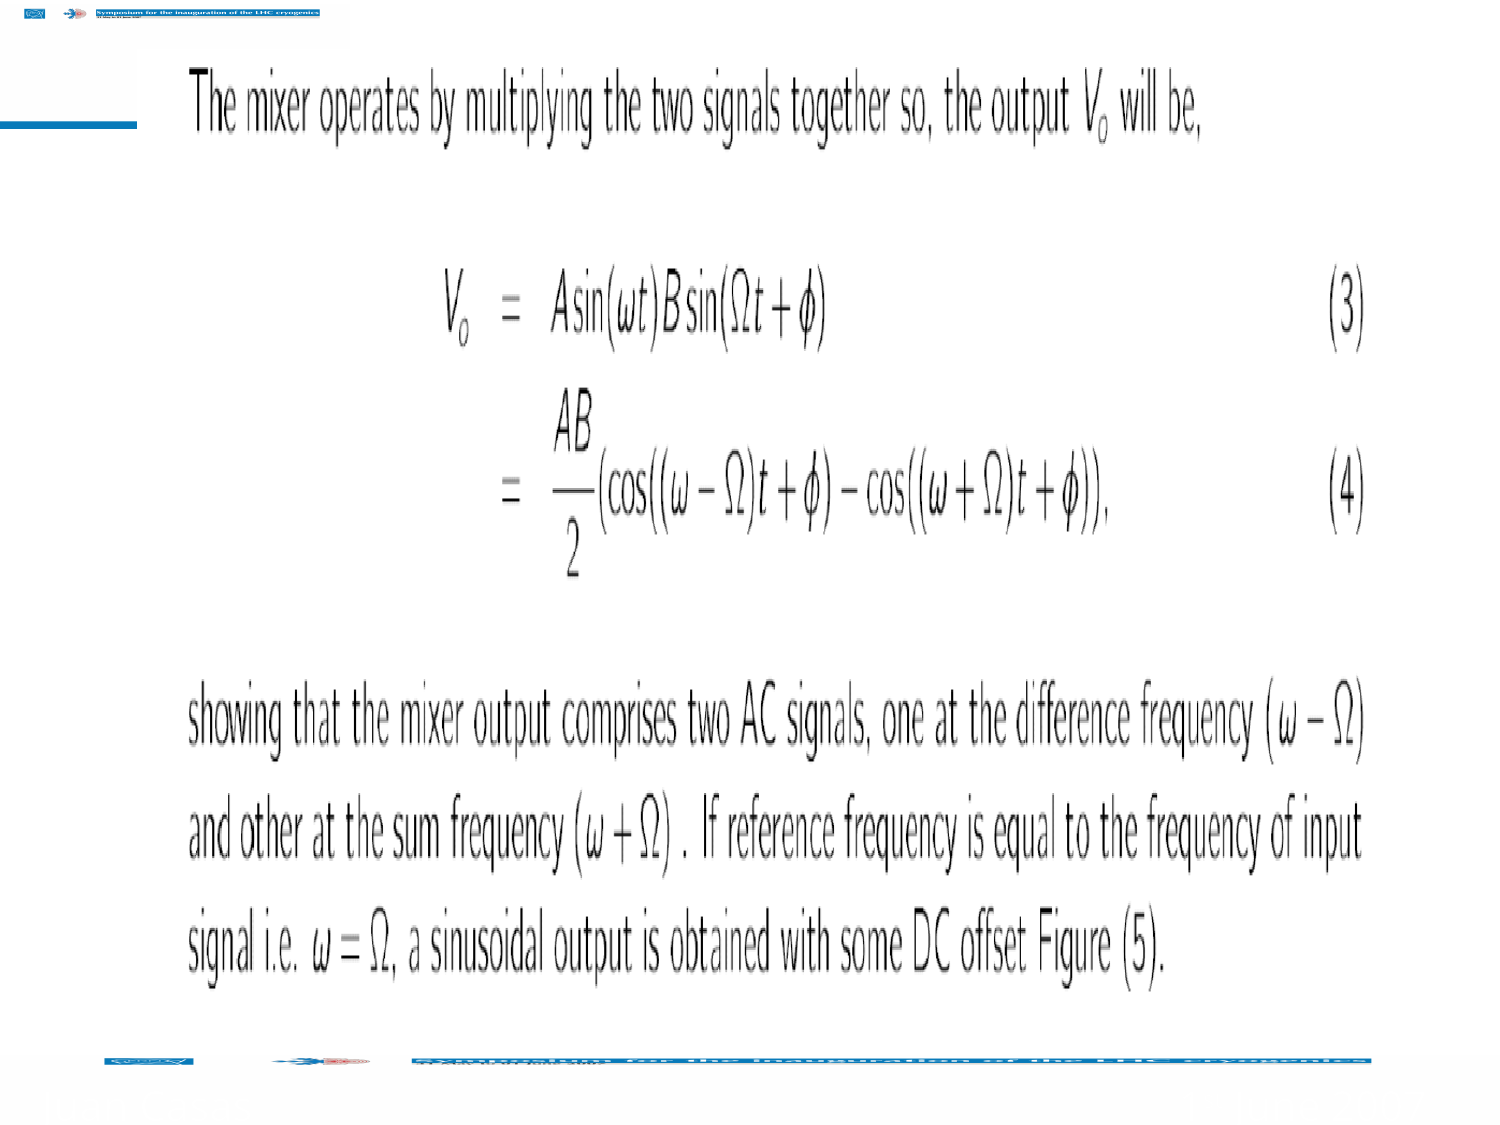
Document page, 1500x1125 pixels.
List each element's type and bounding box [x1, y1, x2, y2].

picture [137, 49, 1401, 999]
